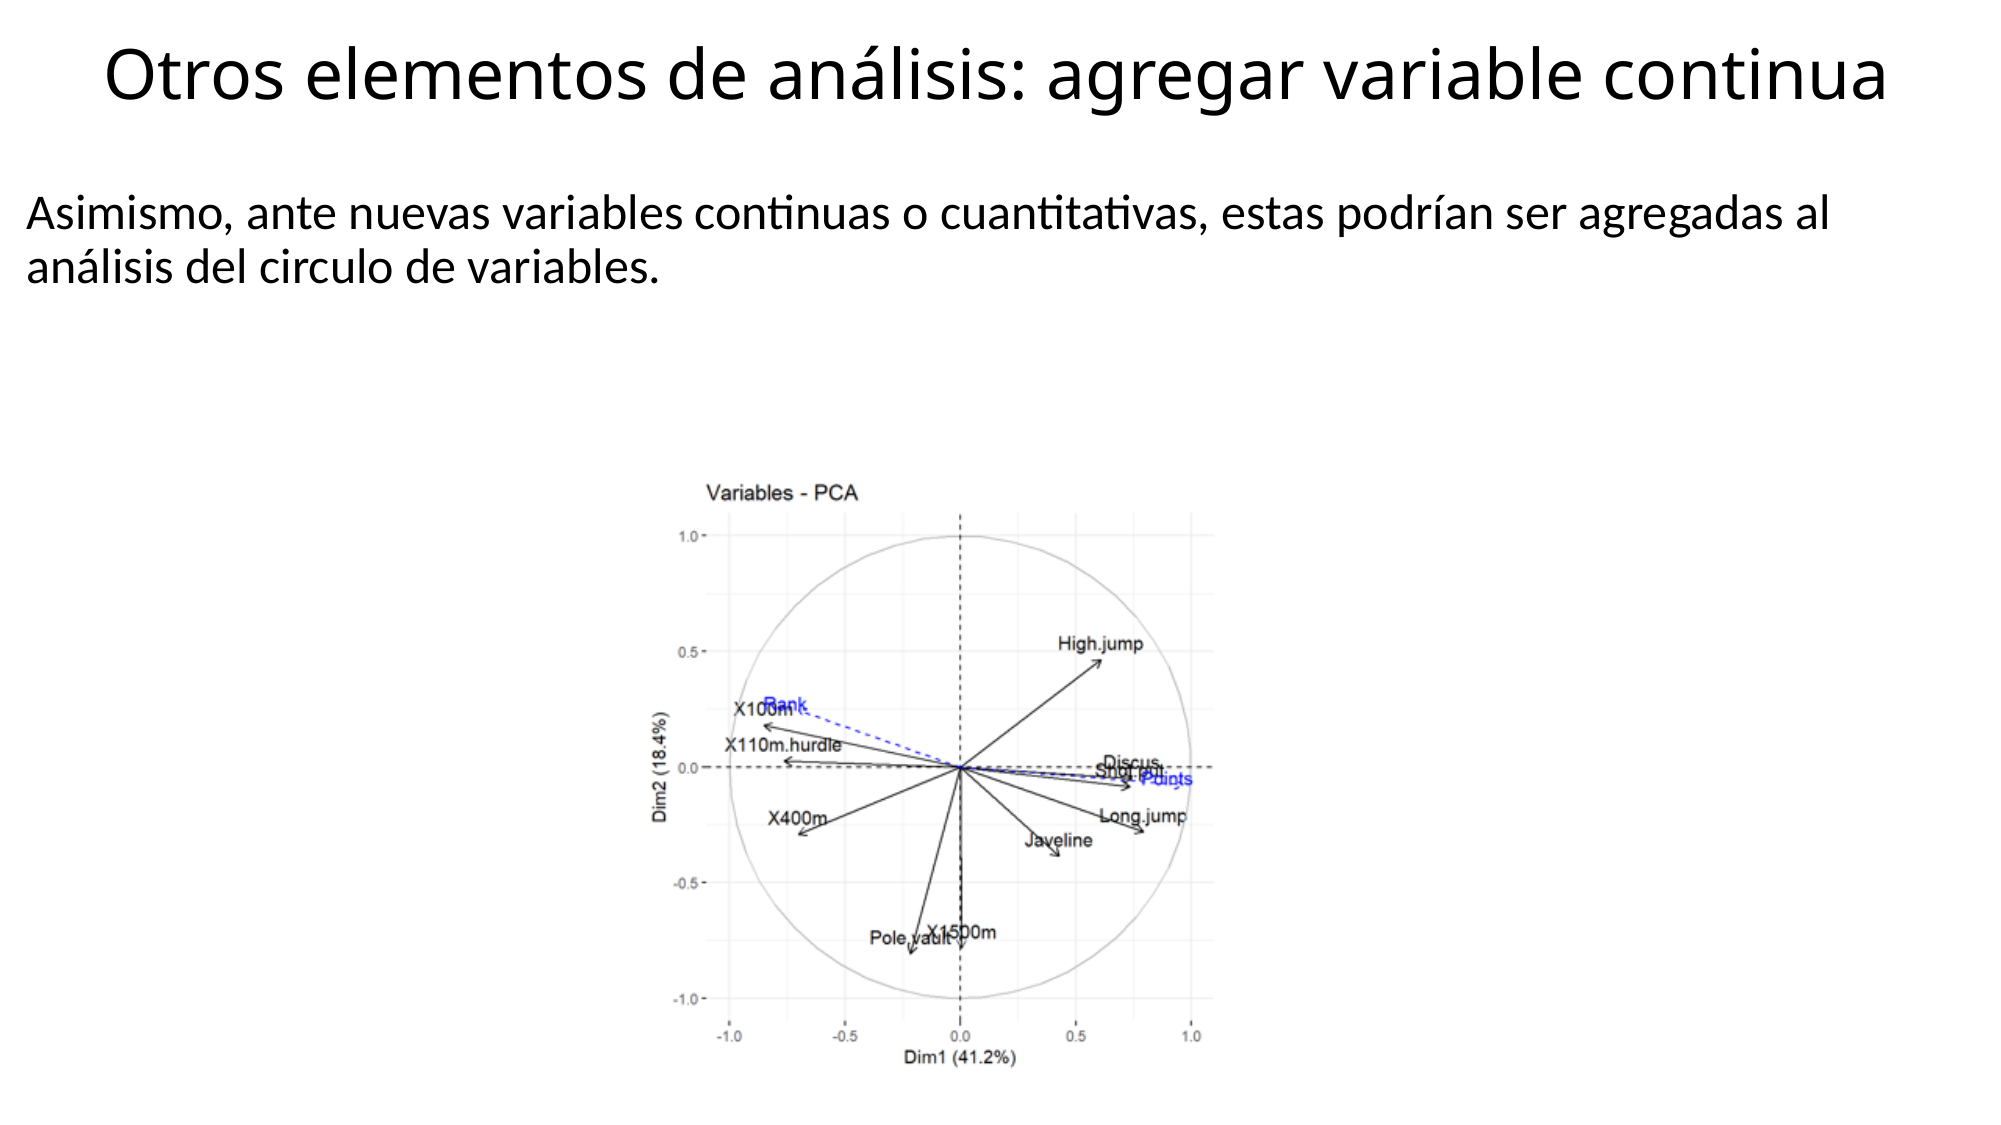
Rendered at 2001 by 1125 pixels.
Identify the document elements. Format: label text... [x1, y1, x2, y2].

title Otros elementos de análisis: agregar variable continua [7, 11, 1989, 143]
picture [635, 478, 1219, 1073]
list Asimismo, ante nuevas variables continuas o cuantitativas, estas podrían ser agregadas al análisis del circulo de variables. [11, 179, 1993, 334]
